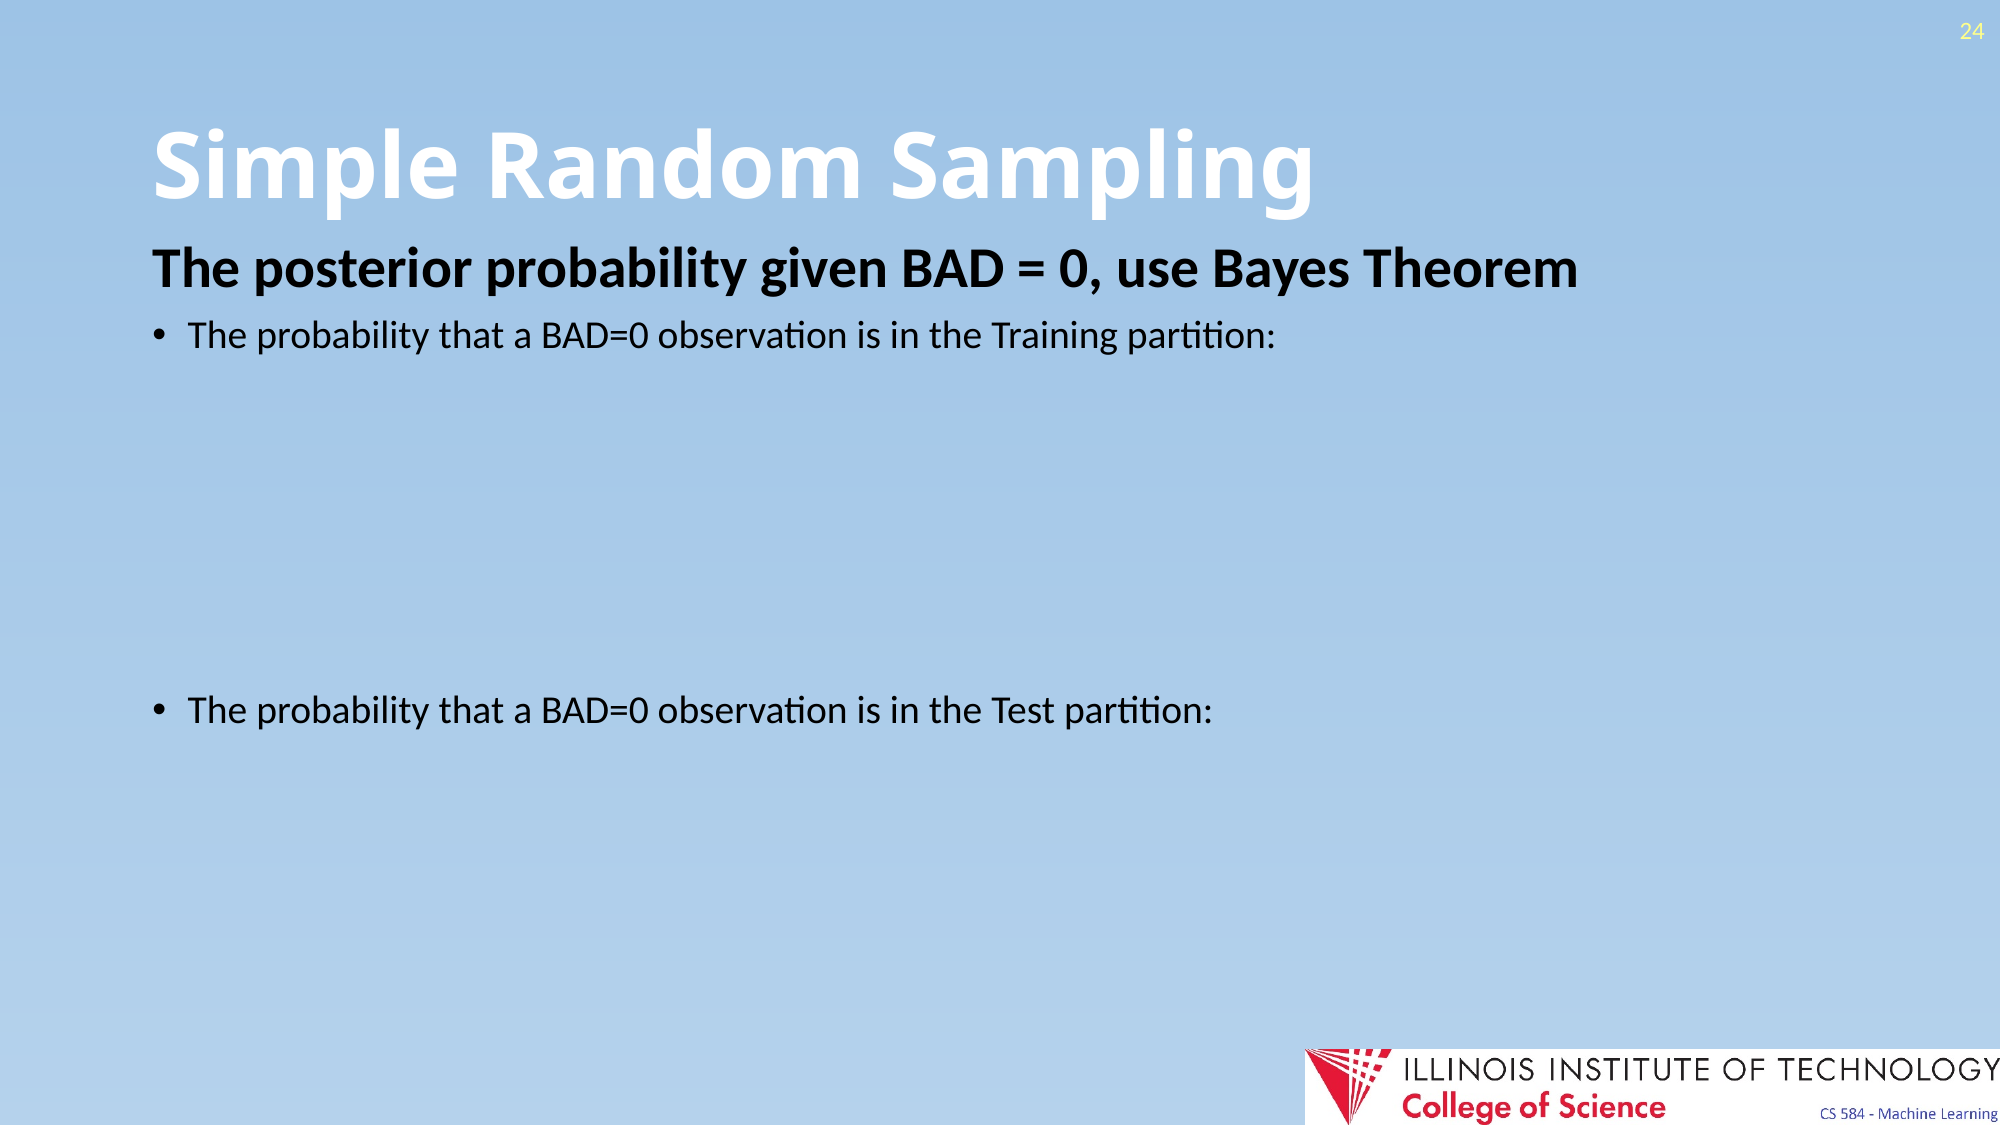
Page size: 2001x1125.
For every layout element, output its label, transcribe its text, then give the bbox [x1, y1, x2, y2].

picture [1305, 1049, 2000, 1125]
slide_number 24 [1550, 0, 2000, 60]
title Simple Random Sampling [137, 59, 1863, 278]
